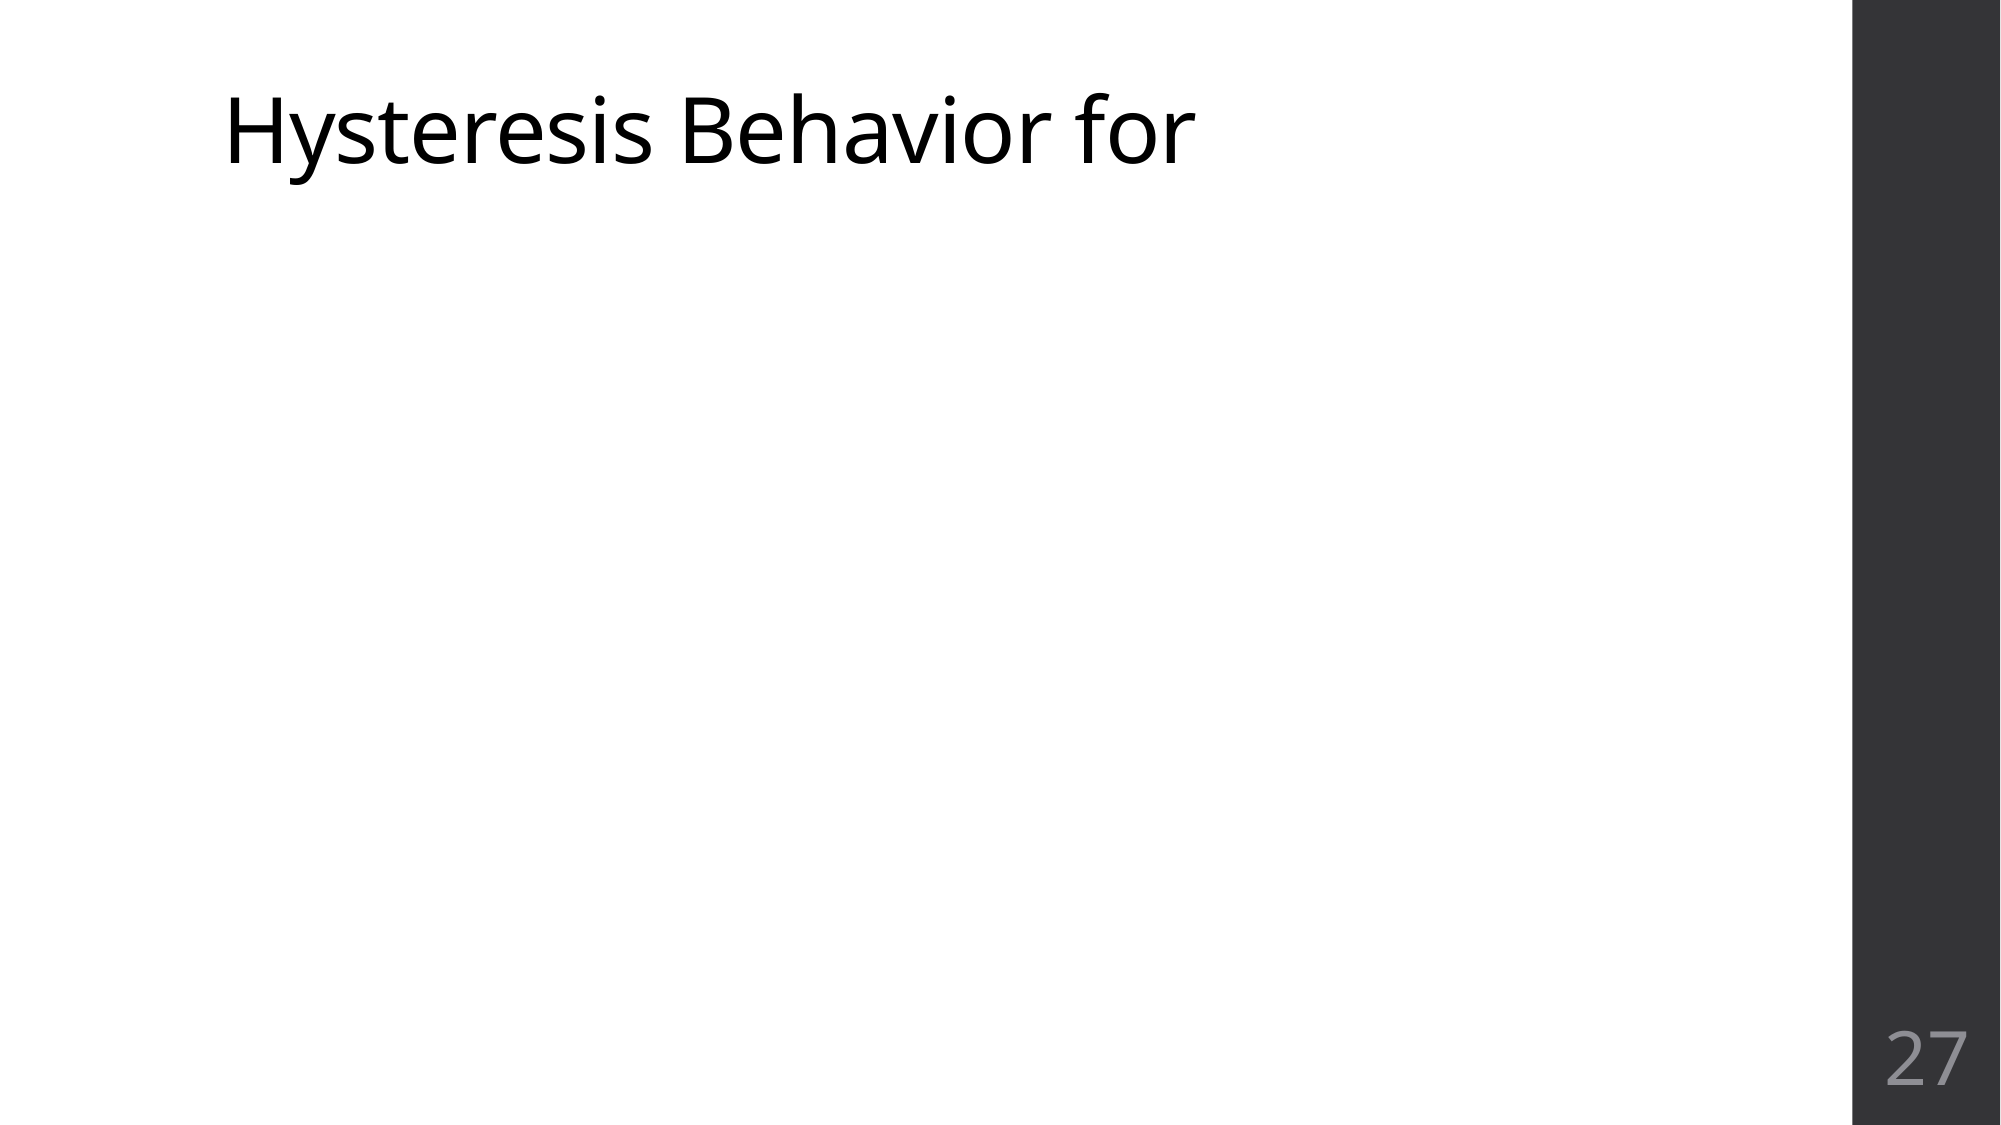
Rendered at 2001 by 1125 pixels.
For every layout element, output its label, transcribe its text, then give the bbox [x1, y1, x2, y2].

slide_number 27 [1852, 1012, 2000, 1110]
